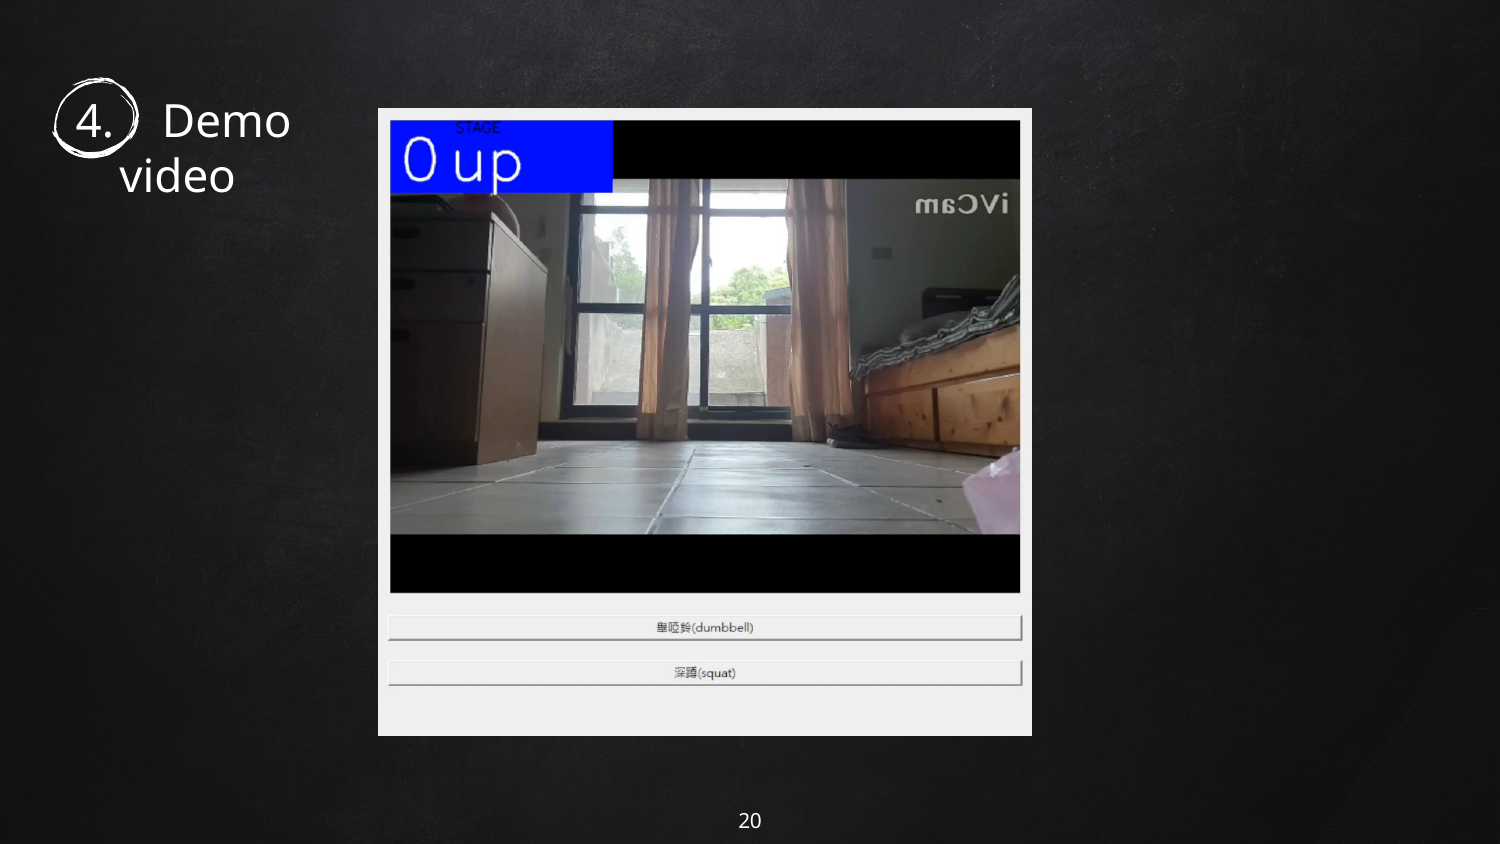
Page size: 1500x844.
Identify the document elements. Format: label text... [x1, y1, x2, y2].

text_box [52, 77, 140, 159]
slide_number 20 [705, 792, 795, 844]
picture [0, 0, 1500, 844]
text_box 4. Demo video [9, 148, 359, 217]
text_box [376, 107, 1033, 737]
